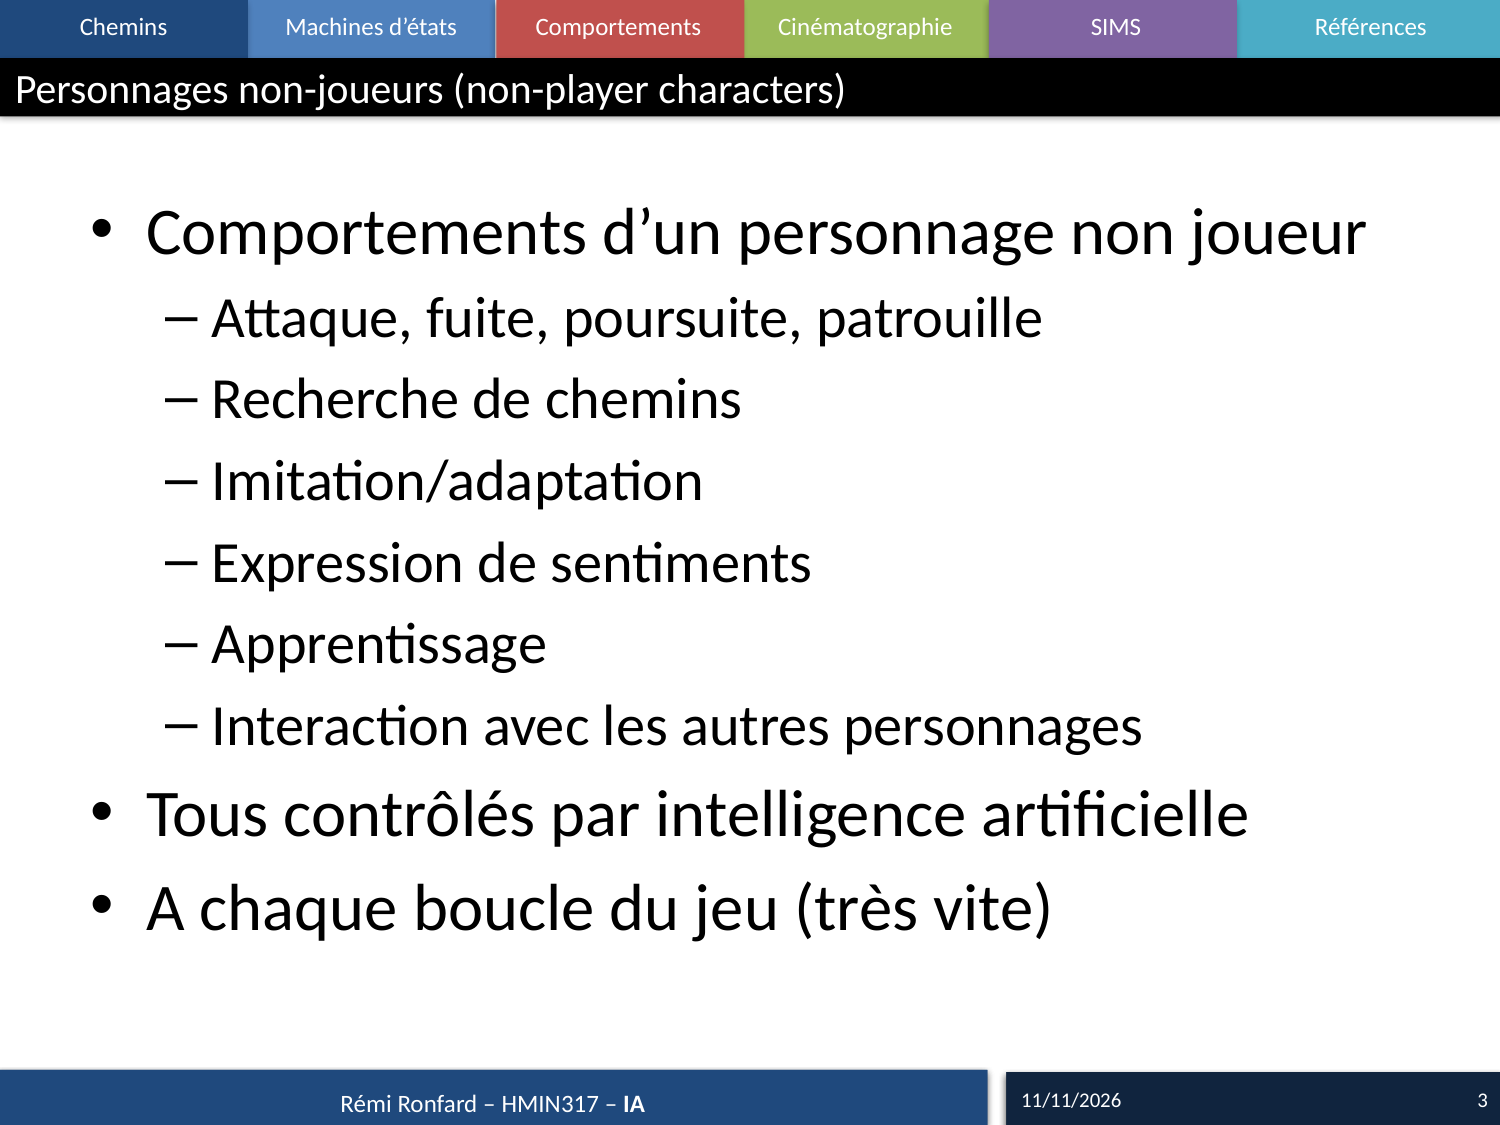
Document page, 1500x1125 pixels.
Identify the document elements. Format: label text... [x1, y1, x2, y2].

title Personnages non-joueurs (non-player characters) [0, 58, 1500, 117]
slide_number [1006, 1070, 1153, 1125]
slide_number 3 [1153, 1071, 1500, 1125]
list Comportements d’un personnage non joueur Attaque, fuite, poursuite, patrouille Recherche de chemins Imitation/adaptation Expression de sentiments Apprentissage Interaction avec les autres personnages Tous contrôlés par intelligence artificielle A chaque boucle du jeu (très vite) [75, 179, 1425, 1005]
footer Rémi Ronfard – HMIN317 – IA [0, 1073, 988, 1125]
